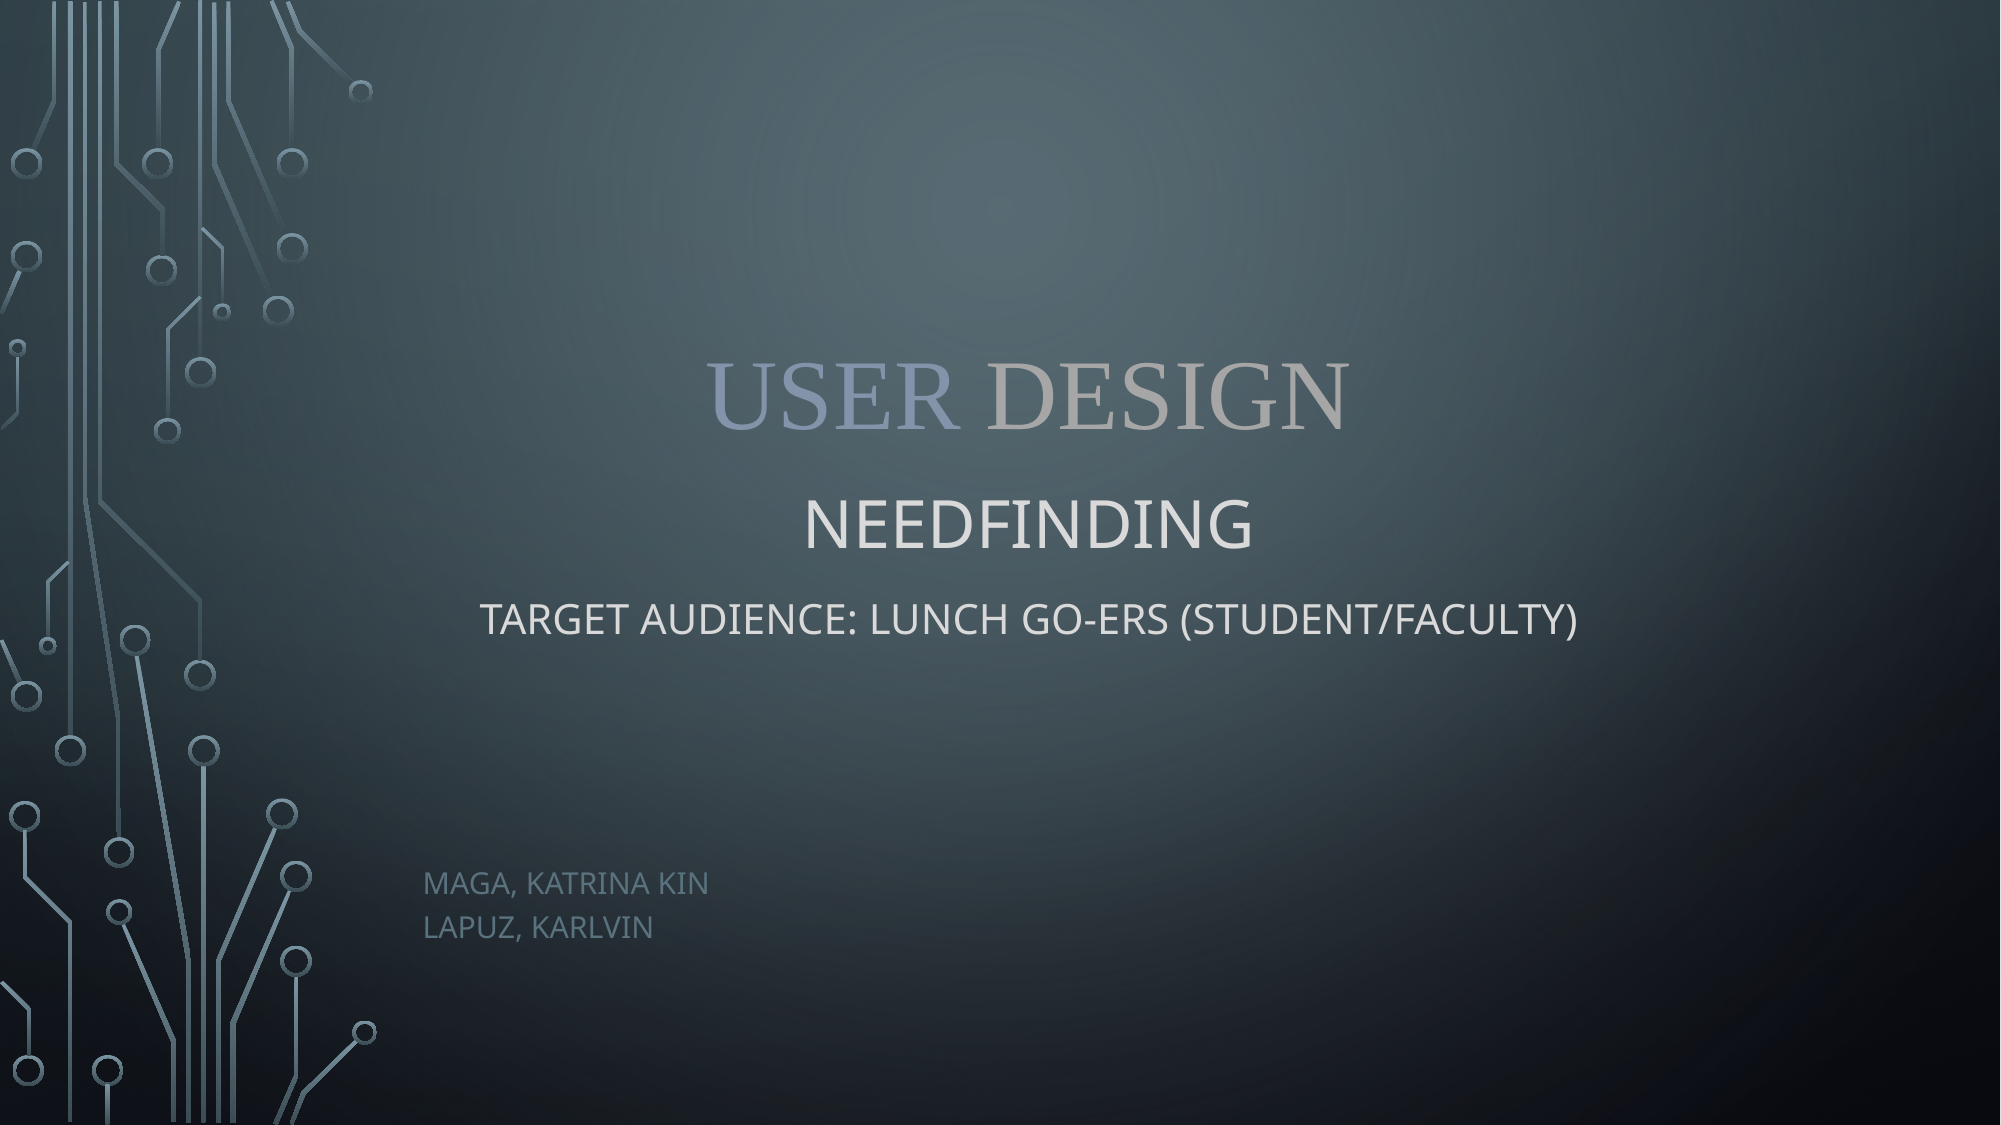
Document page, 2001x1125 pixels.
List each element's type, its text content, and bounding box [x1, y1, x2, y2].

text_box Maga, katrina kin Lapuz, Karlvin [407, 849, 1000, 953]
title User design [307, 66, 1750, 458]
subtitle NeedFINDING Target audience: lunch go-ers (student/faculty) [307, 458, 1750, 730]
